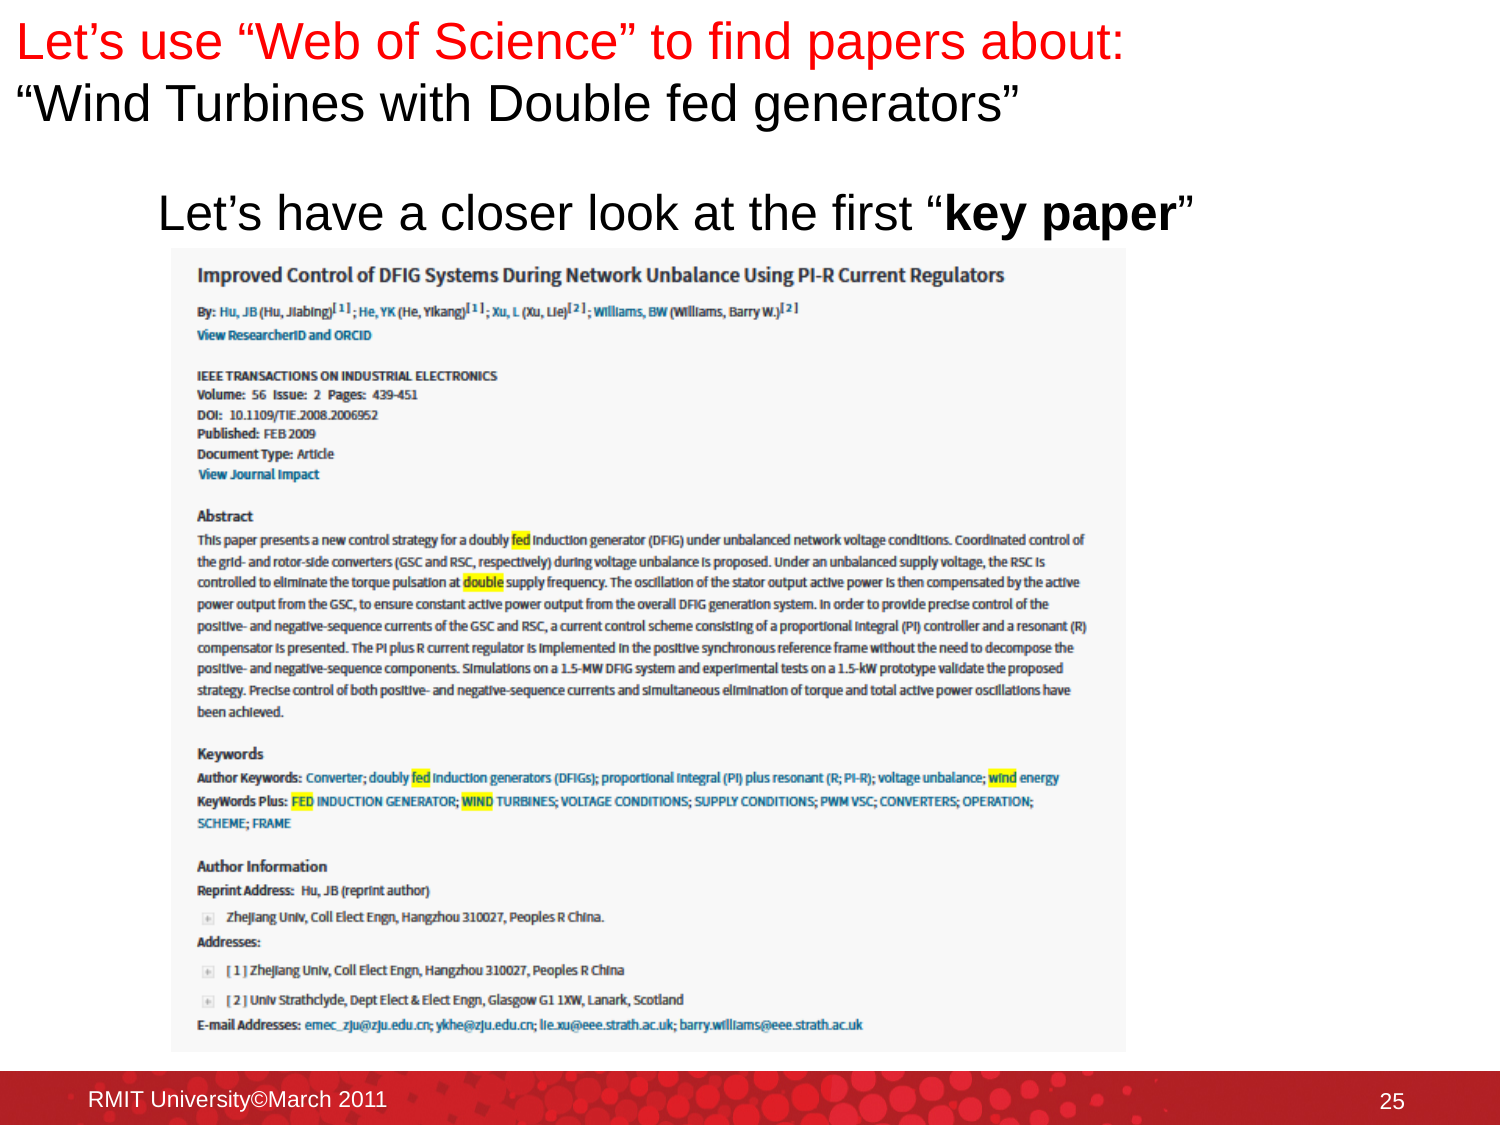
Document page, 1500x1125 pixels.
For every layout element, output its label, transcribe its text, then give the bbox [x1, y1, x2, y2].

text_box Let’s have a closer look at the first “key paper” [128, 172, 1340, 248]
text_box Let’s use “Web of Science” to find papers about: “Wind Turbines with Double fed generators” [1, 0, 1218, 140]
slide_number 25 [1069, 1078, 1421, 1115]
picture [170, 248, 1127, 1053]
picture [0, 1071, 1500, 1125]
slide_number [72, 1076, 424, 1113]
